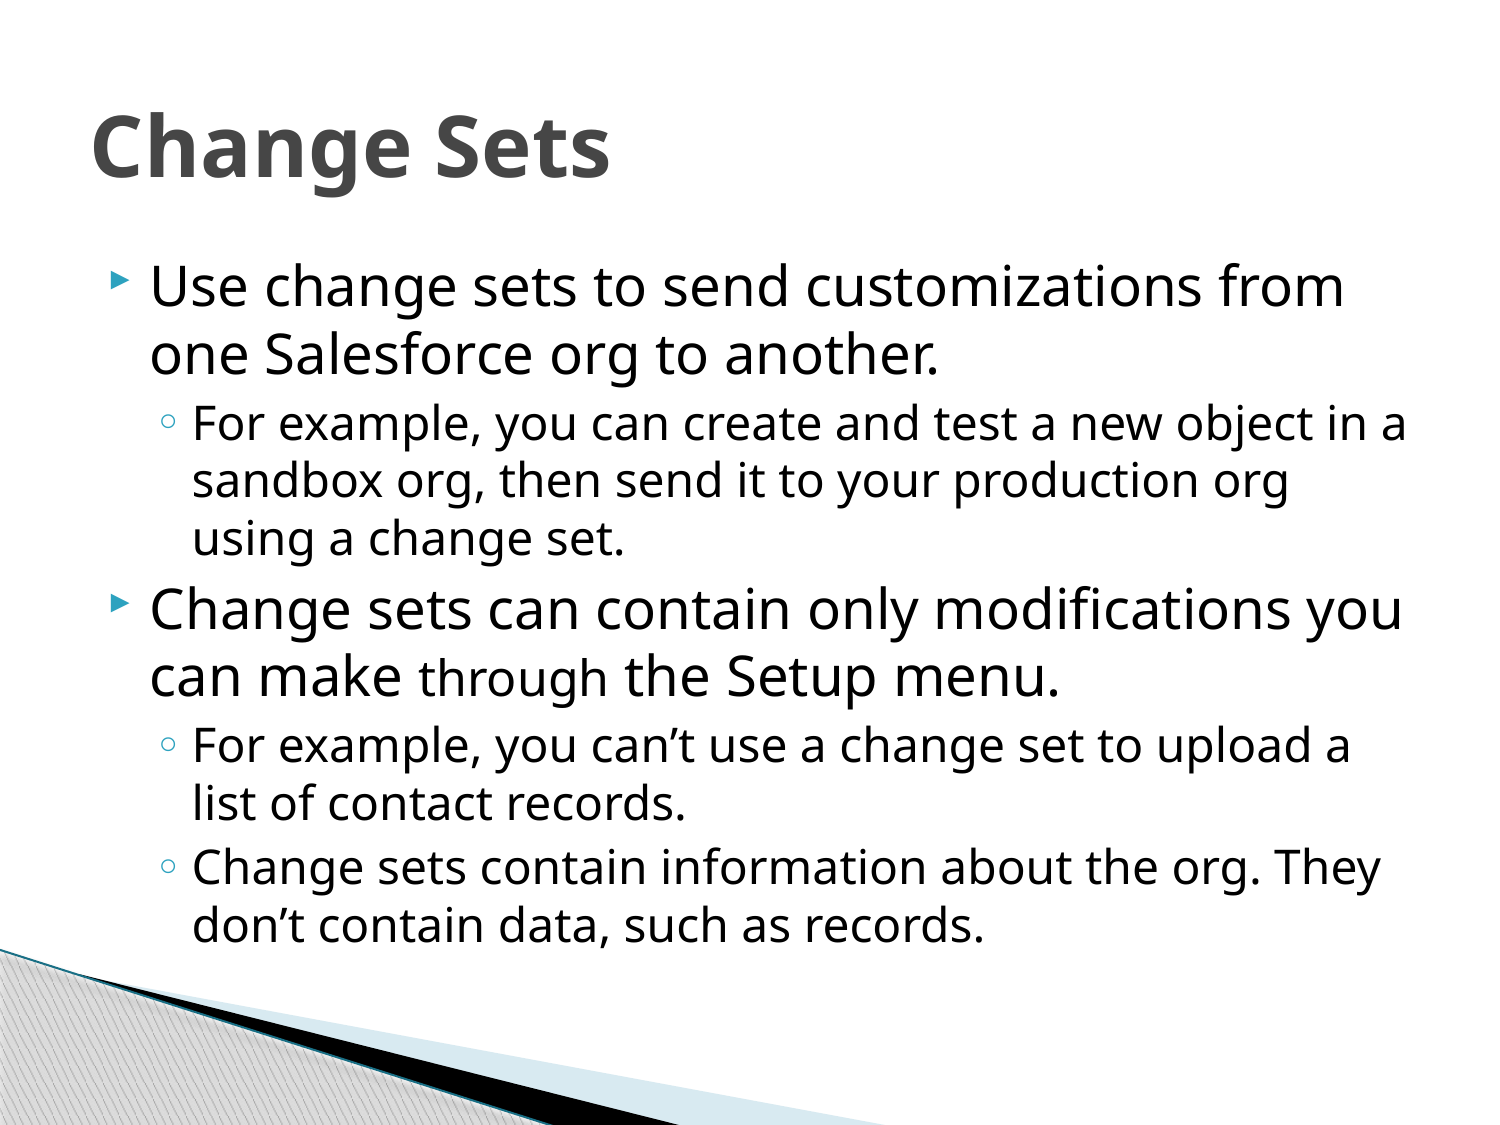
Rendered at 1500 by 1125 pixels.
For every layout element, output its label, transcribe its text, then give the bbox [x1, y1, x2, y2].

list Use change sets to send customizations from one Salesforce org to another. For example, you can create and test a new object in a sandbox org, then send it to your production org using a change set. Change sets can contain only modifications you can make through the Setup menu. For example, you can’t use a change set to upload a list of contact records. Change sets contain information about the org. They don’t contain data, such as records. [75, 243, 1425, 986]
title Change Sets [75, 50, 1425, 238]
